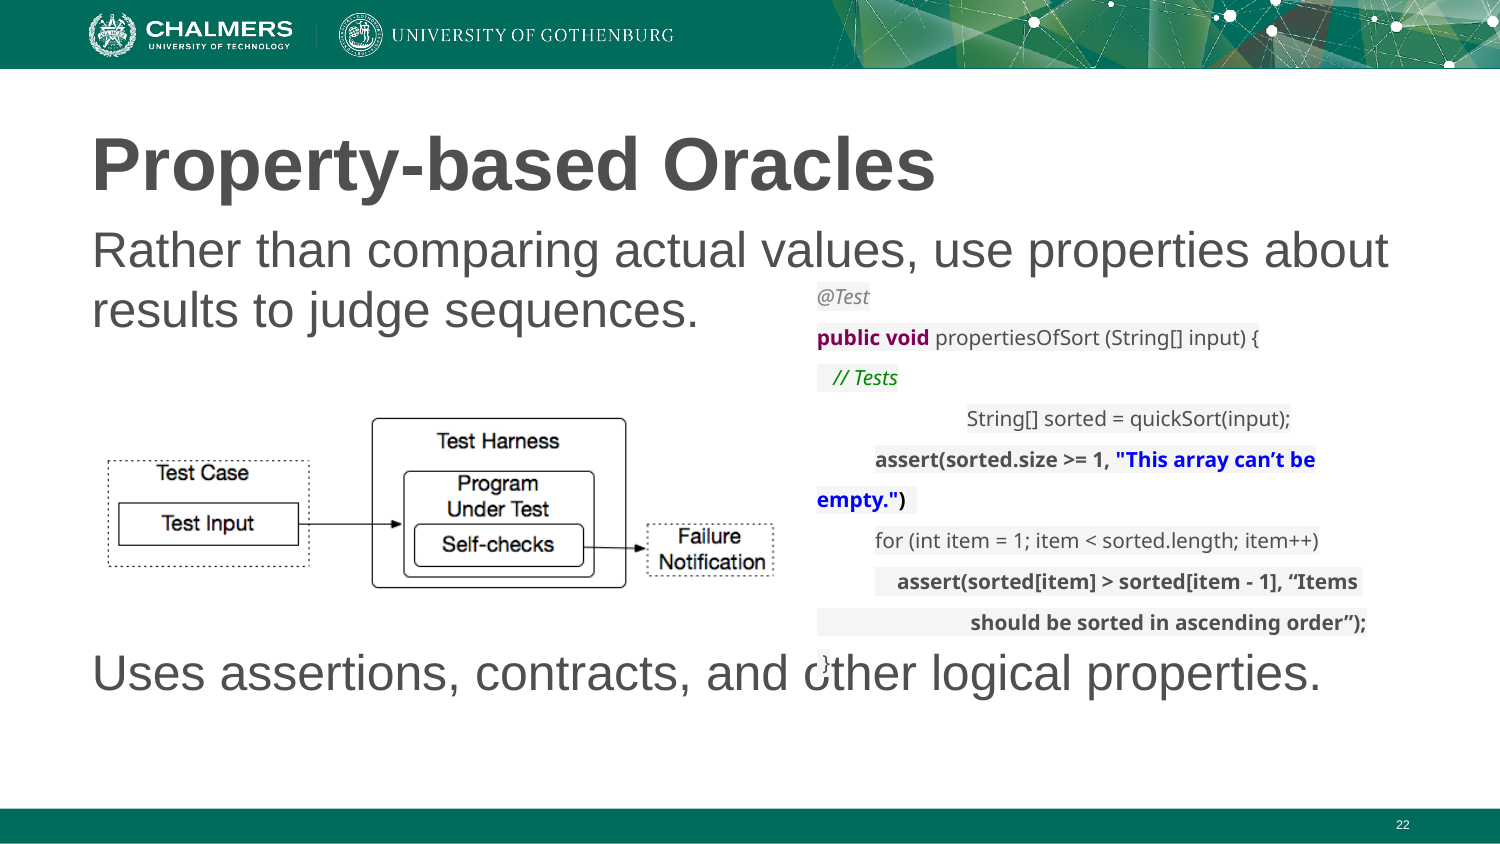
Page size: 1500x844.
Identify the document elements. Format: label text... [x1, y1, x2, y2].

list @Test public void propertiesOfSort (String[] input) { // Tests String[] sorted = quickSort(input); assert(sorted.size >= 1, "This array can’t be empty.") for (int item = 1; item < sorted.length; item++) assert(sorted[item] > sorted[item - 1], “Items should be sorted in ascending order”); } [785, 293, 1441, 625]
picture [74, 404, 786, 600]
title Property-based Oracles [76, 100, 1425, 210]
picture [759, 0, 1500, 68]
list Rather than comparing actual values, use properties about results to judge sequences. Uses assertions, contracts, and other logical properties. [76, 607, 1425, 782]
picture [64, 0, 696, 85]
slide_number ‹#› [1074, 809, 1425, 844]
list Rather than comparing actual values, use properties about results to judge sequences. Uses assertions, contracts, and other logical properties. [76, 210, 1425, 404]
